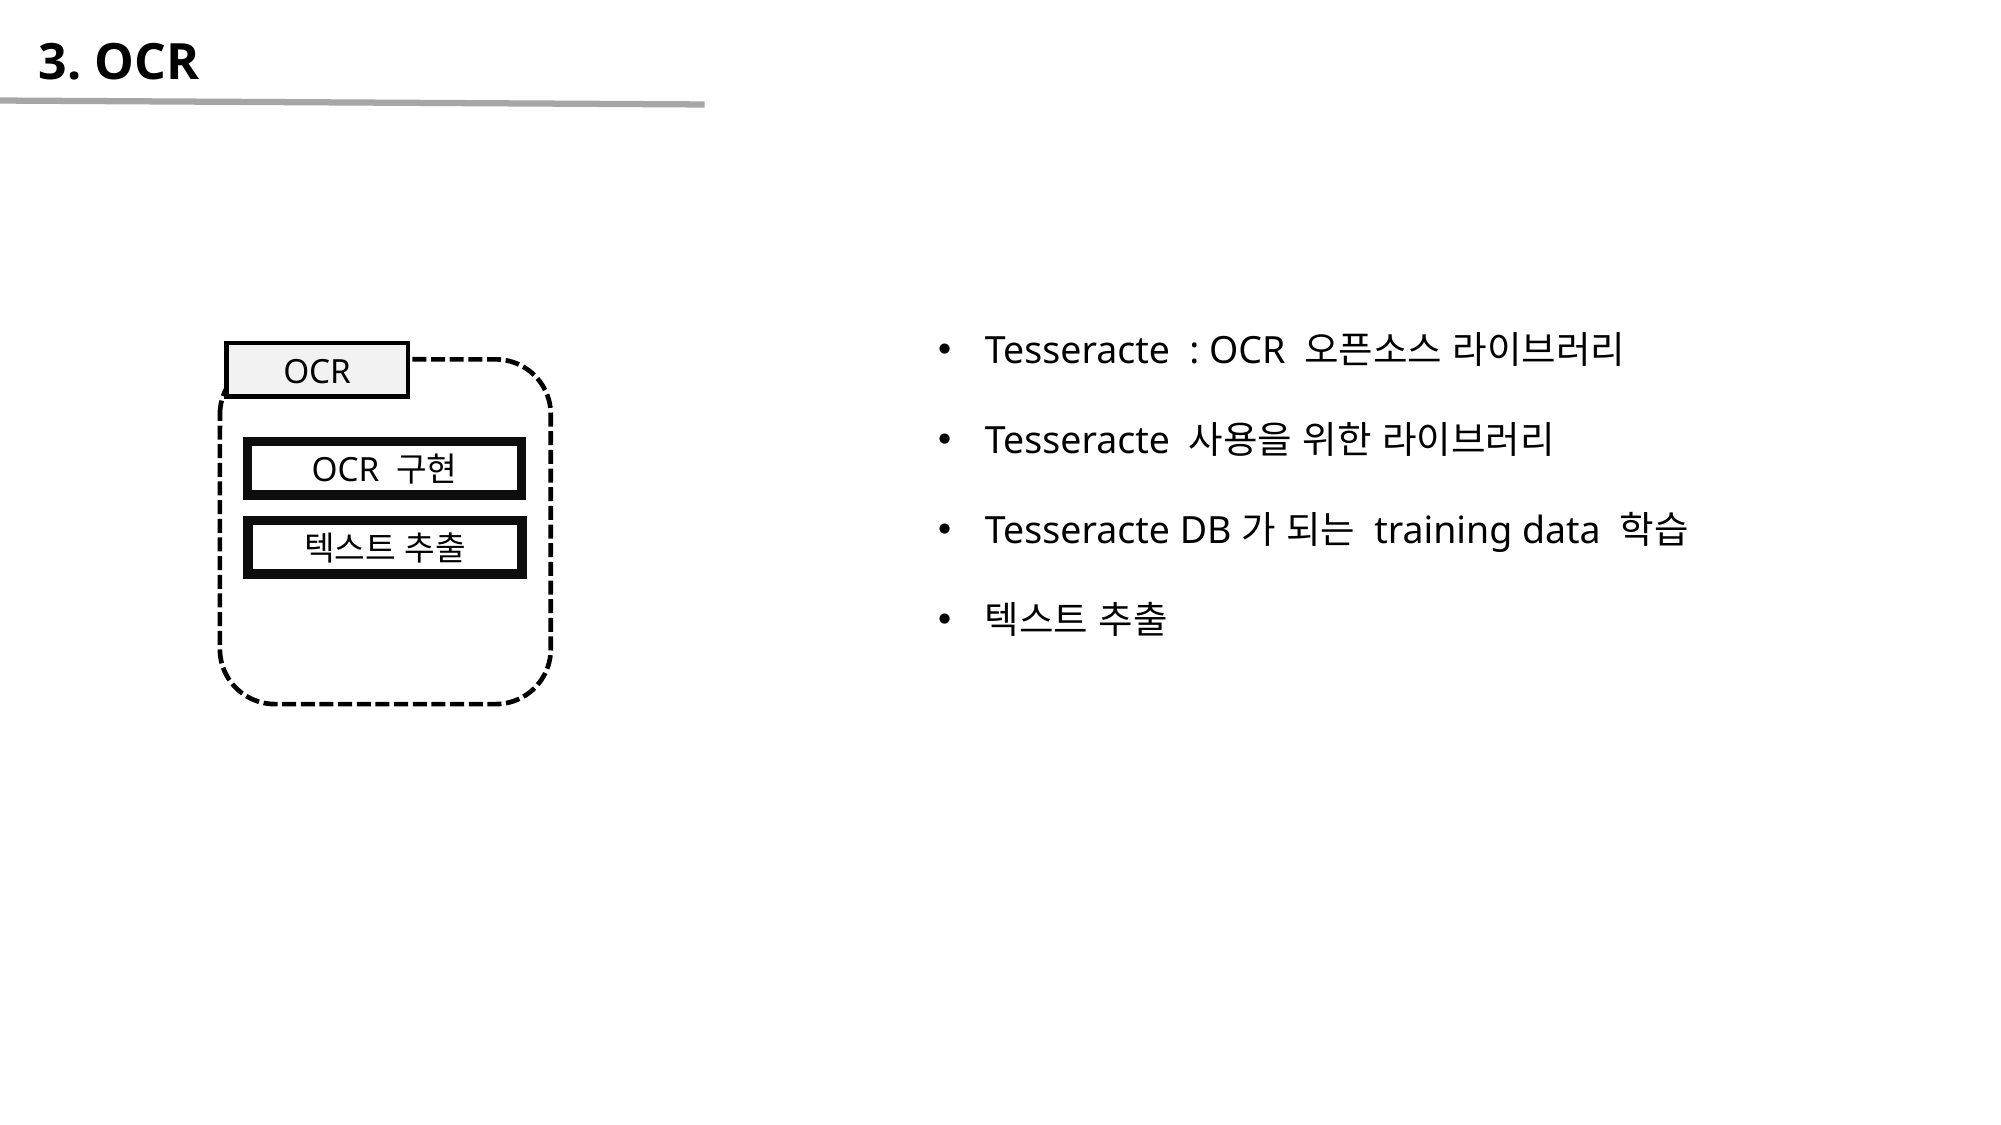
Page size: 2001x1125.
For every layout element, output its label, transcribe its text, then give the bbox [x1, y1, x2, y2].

text_box Tesseracte : OCR 오픈소스 라이브러리 Tesseracte 사용을 위한 라이브러리 Tesseracte DB가 되는 training data 학습 텍스트 추출 [923, 318, 1704, 739]
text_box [0, 100, 705, 105]
text_box 3. OCR [24, 17, 823, 97]
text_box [219, 343, 551, 705]
